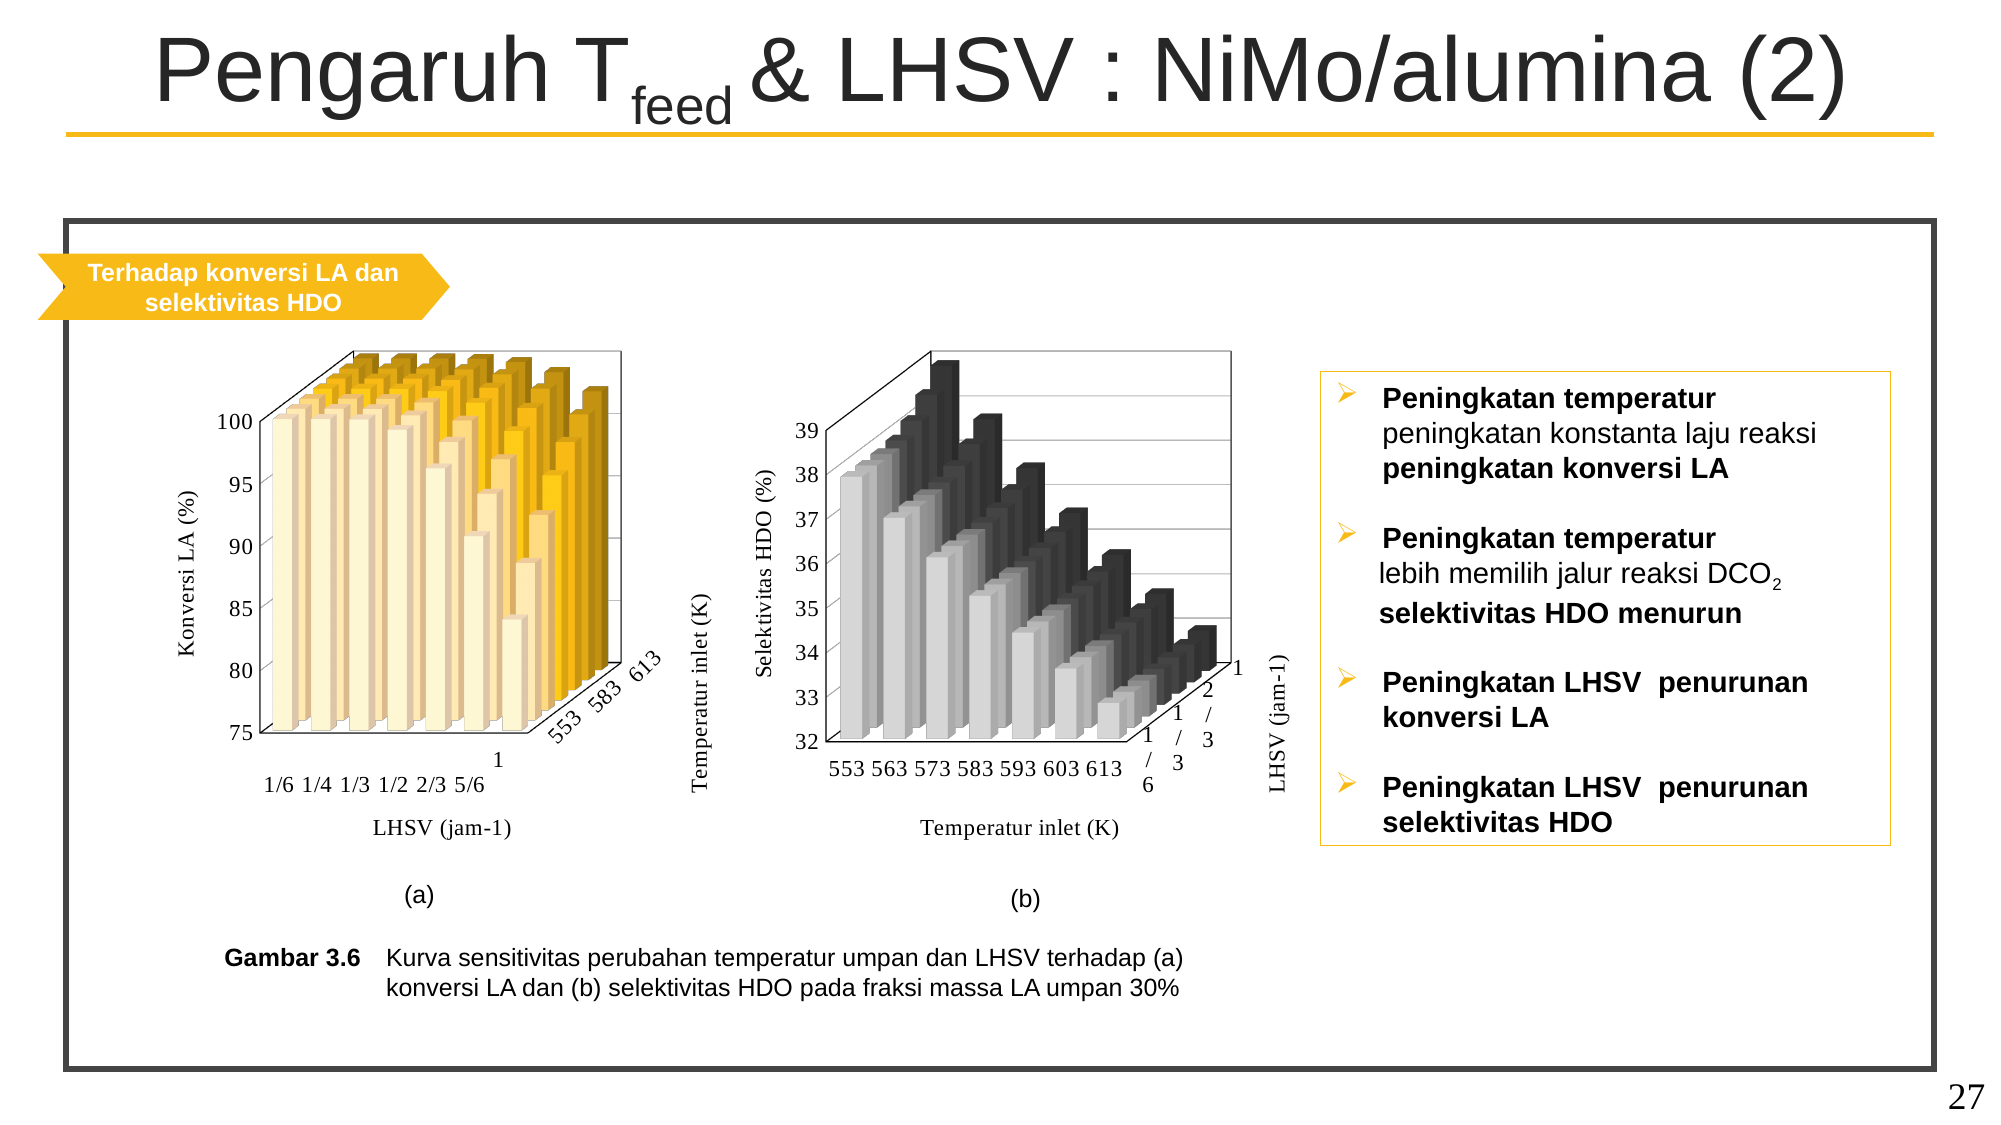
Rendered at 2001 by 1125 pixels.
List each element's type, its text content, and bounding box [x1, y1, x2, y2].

text_box [65, 220, 1935, 1070]
text_box Gambar 3.6 Kurva sensitivitas perubahan temperatur umpan dan LHSV terhadap (a) konversi LA dan (b) selektivitas HDO pada fraksi massa LA umpan 30% [209, 934, 1225, 1009]
text_box Terhadap konversi LA dan selektivitas HDO [35, 252, 452, 321]
text_box (b) [994, 875, 1057, 921]
text_box (a) [388, 872, 450, 917]
list Pengaruh Tfeed & LHSV : NiMo/alumina (2) [53, 8, 1952, 127]
chart [139, 340, 1308, 872]
